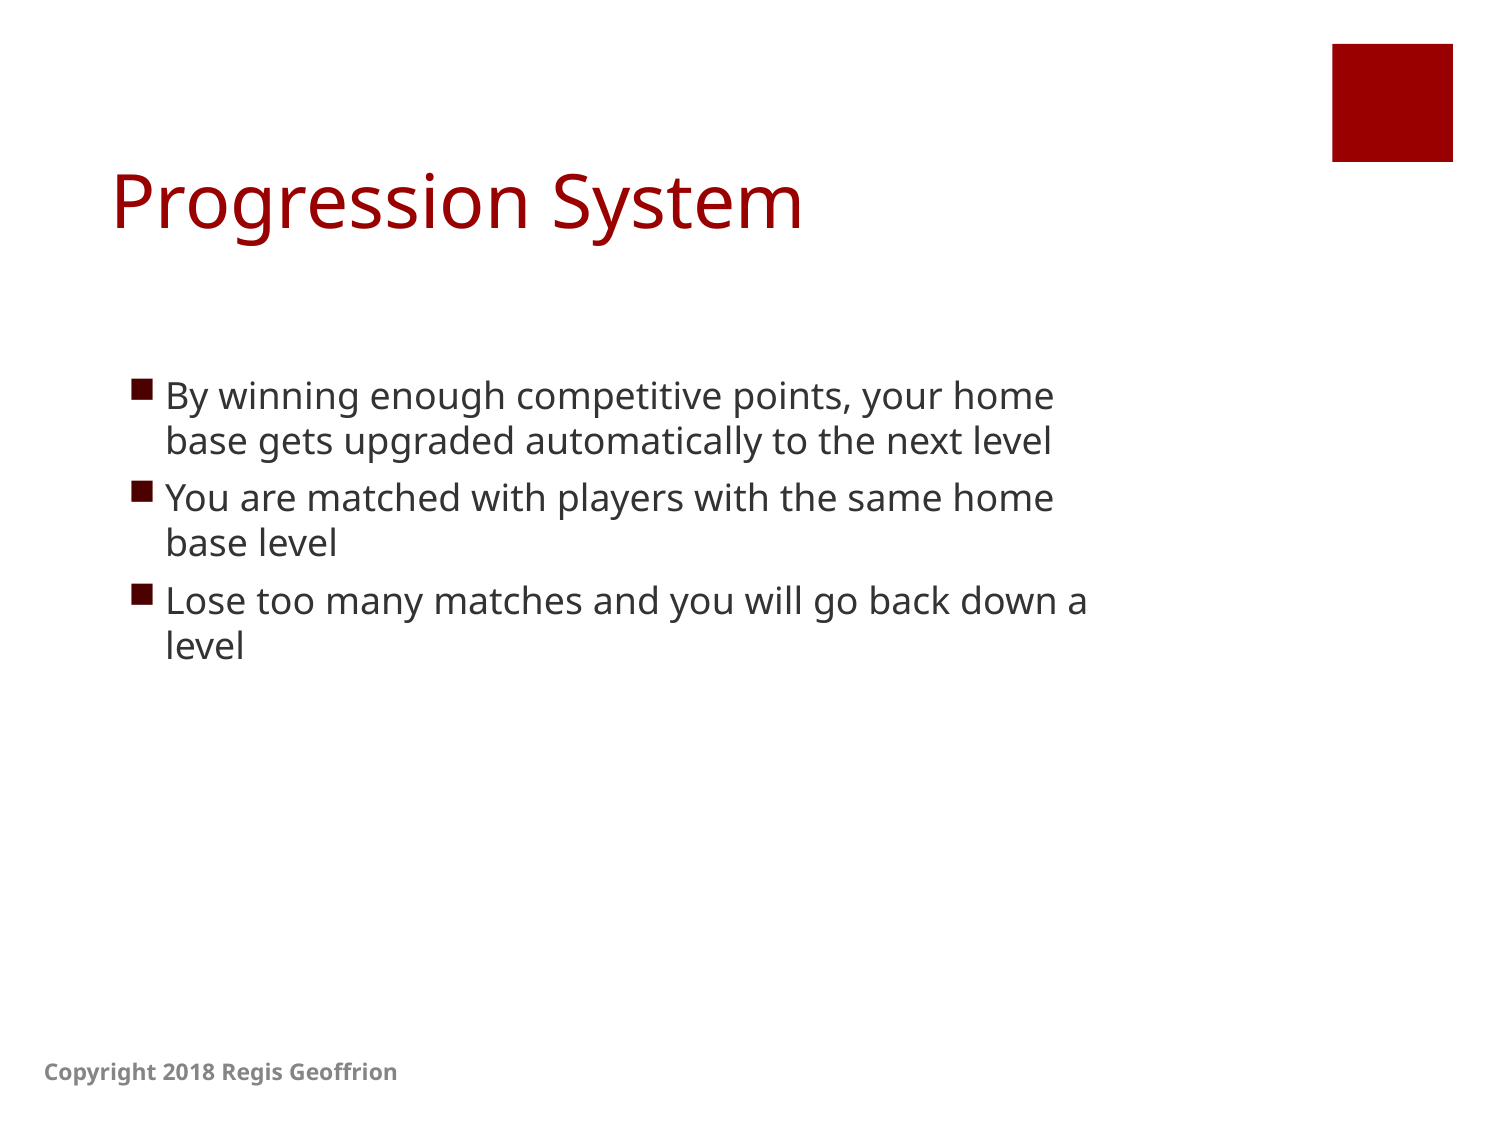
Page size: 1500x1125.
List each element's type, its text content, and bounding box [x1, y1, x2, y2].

list By winning enough competitive points, your home base gets upgraded automatically to the next level You are matched with players with the same home base level Lose too many matches and you will go back down a level [75, 364, 1143, 1007]
footer Copyright 2018 Regis Geoffrion [28, 1042, 1015, 1103]
title Progression System [95, 63, 1163, 252]
